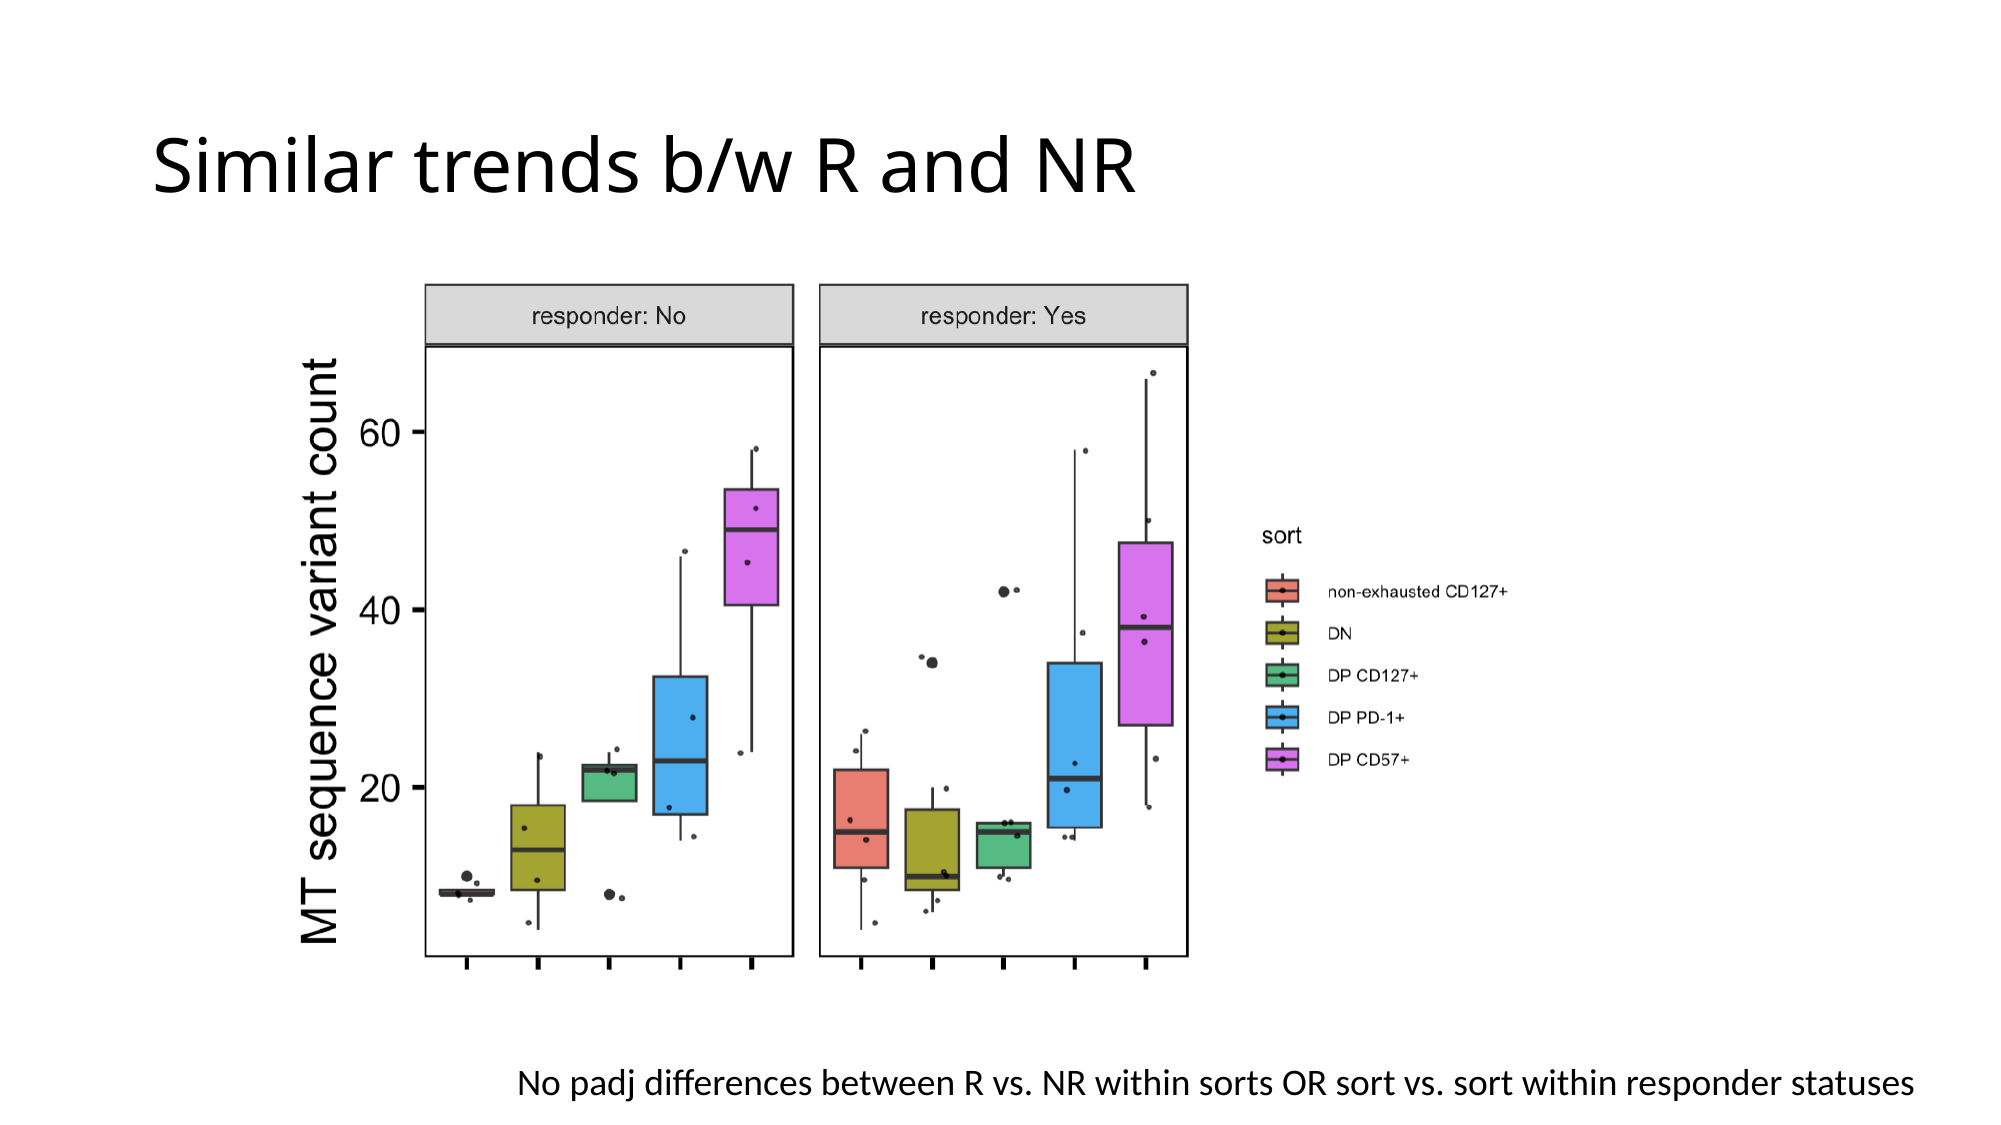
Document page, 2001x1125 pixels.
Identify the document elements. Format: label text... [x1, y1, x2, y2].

picture [277, 252, 1553, 1051]
text_box No padj differences between R vs. NR within sorts OR sort vs. sort within responder statuses [502, 1050, 1932, 1111]
title Similar trends b/w R and NR [137, 59, 1863, 278]
